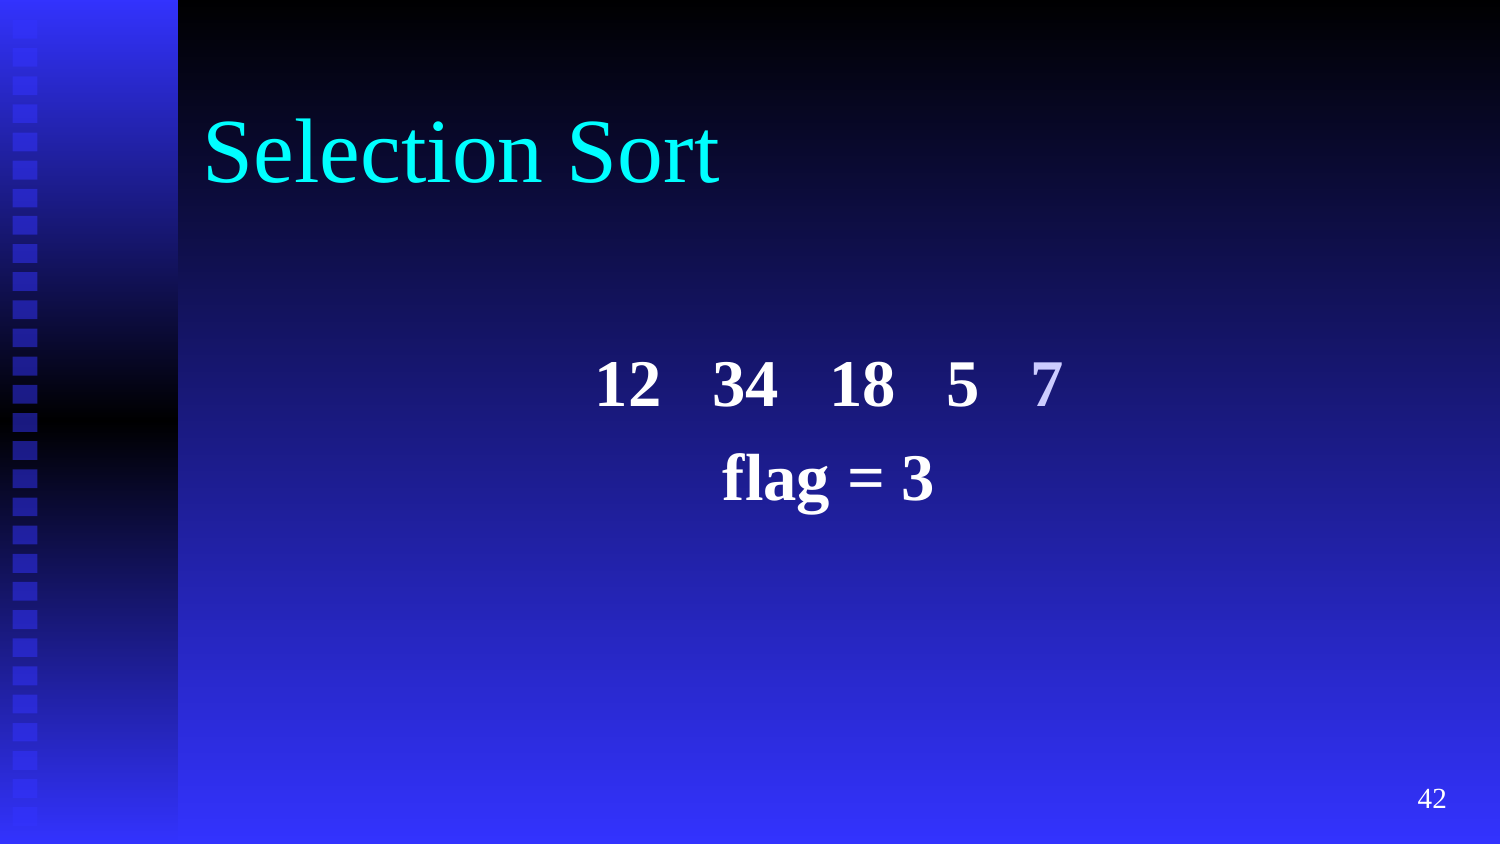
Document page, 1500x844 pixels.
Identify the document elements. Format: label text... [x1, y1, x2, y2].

text_box ‹#› [1149, 768, 1463, 826]
title Selection Sort [187, 75, 1463, 216]
list 12 34 18 5 7 flag = 3 [191, 239, 1467, 746]
